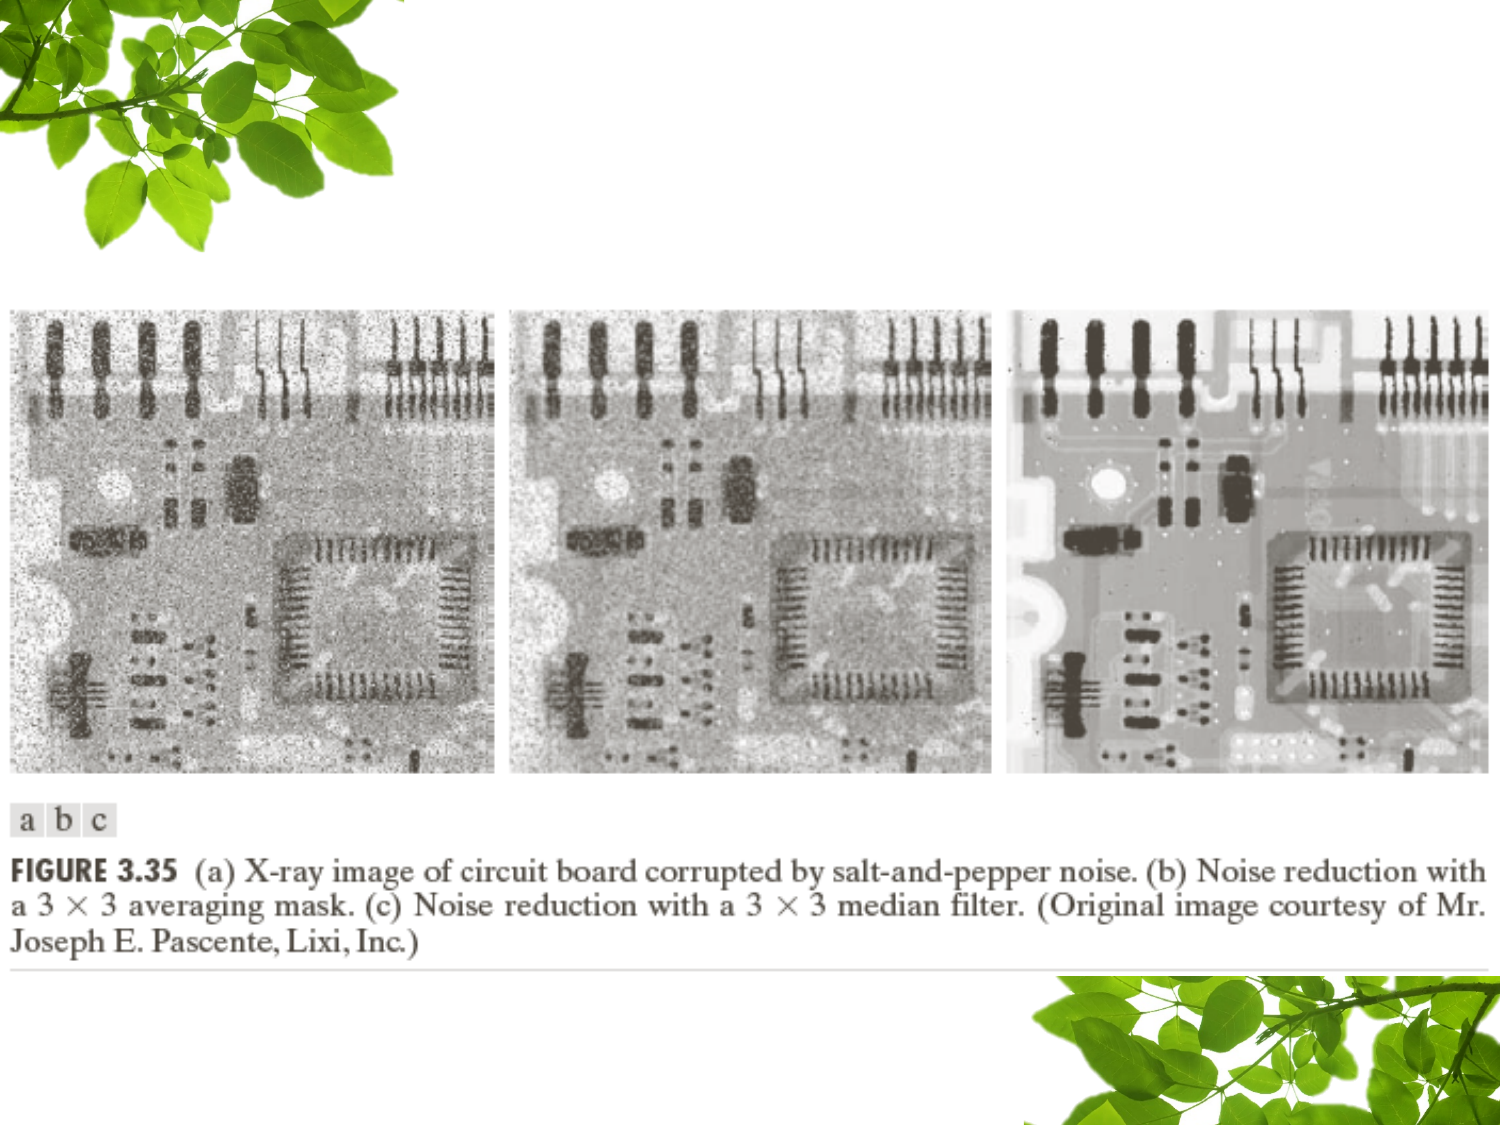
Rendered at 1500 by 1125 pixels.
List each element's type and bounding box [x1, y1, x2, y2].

picture [0, 302, 1500, 1125]
picture [0, 0, 405, 253]
